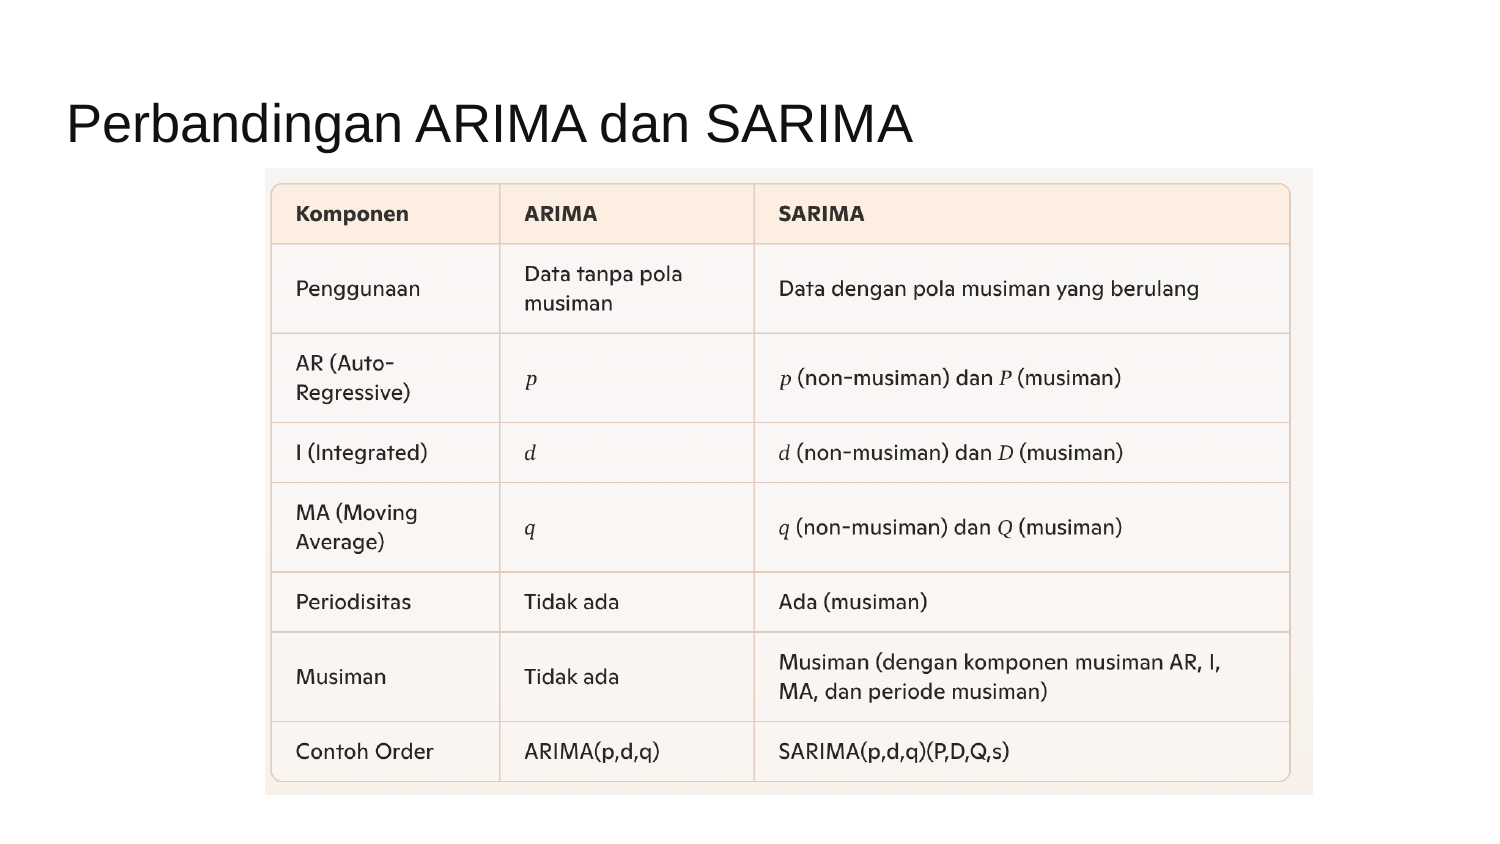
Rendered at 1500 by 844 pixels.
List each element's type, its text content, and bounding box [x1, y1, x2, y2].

title Perbandingan ARIMA dan SARIMA [51, 72, 1449, 167]
picture [264, 167, 1313, 796]
